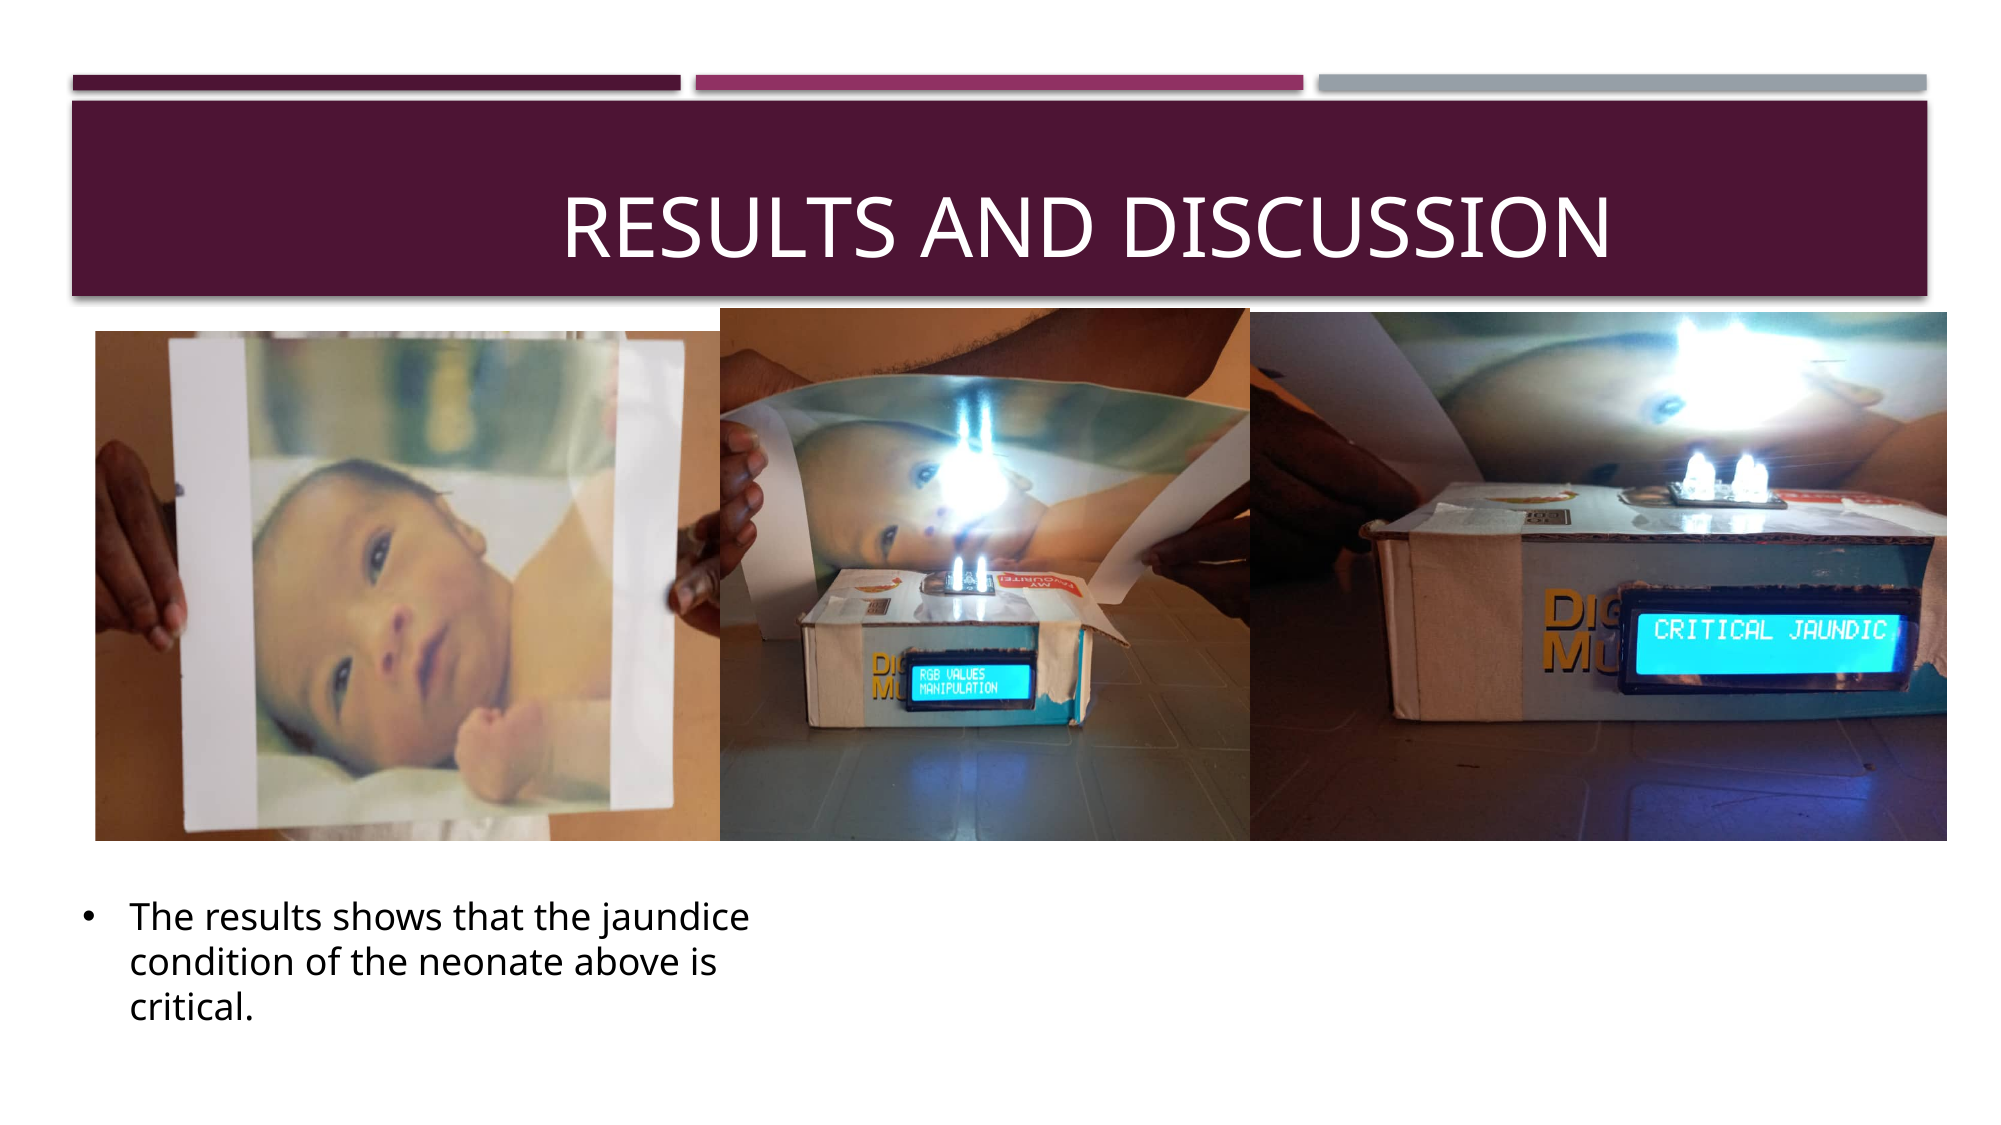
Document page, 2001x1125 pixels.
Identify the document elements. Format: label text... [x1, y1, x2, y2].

title results and discussion [95, 115, 1905, 282]
text_box The results shows that the jaundice condition of the neonate above is critical. [67, 840, 807, 1036]
picture [719, 308, 1947, 842]
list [94, 331, 714, 842]
